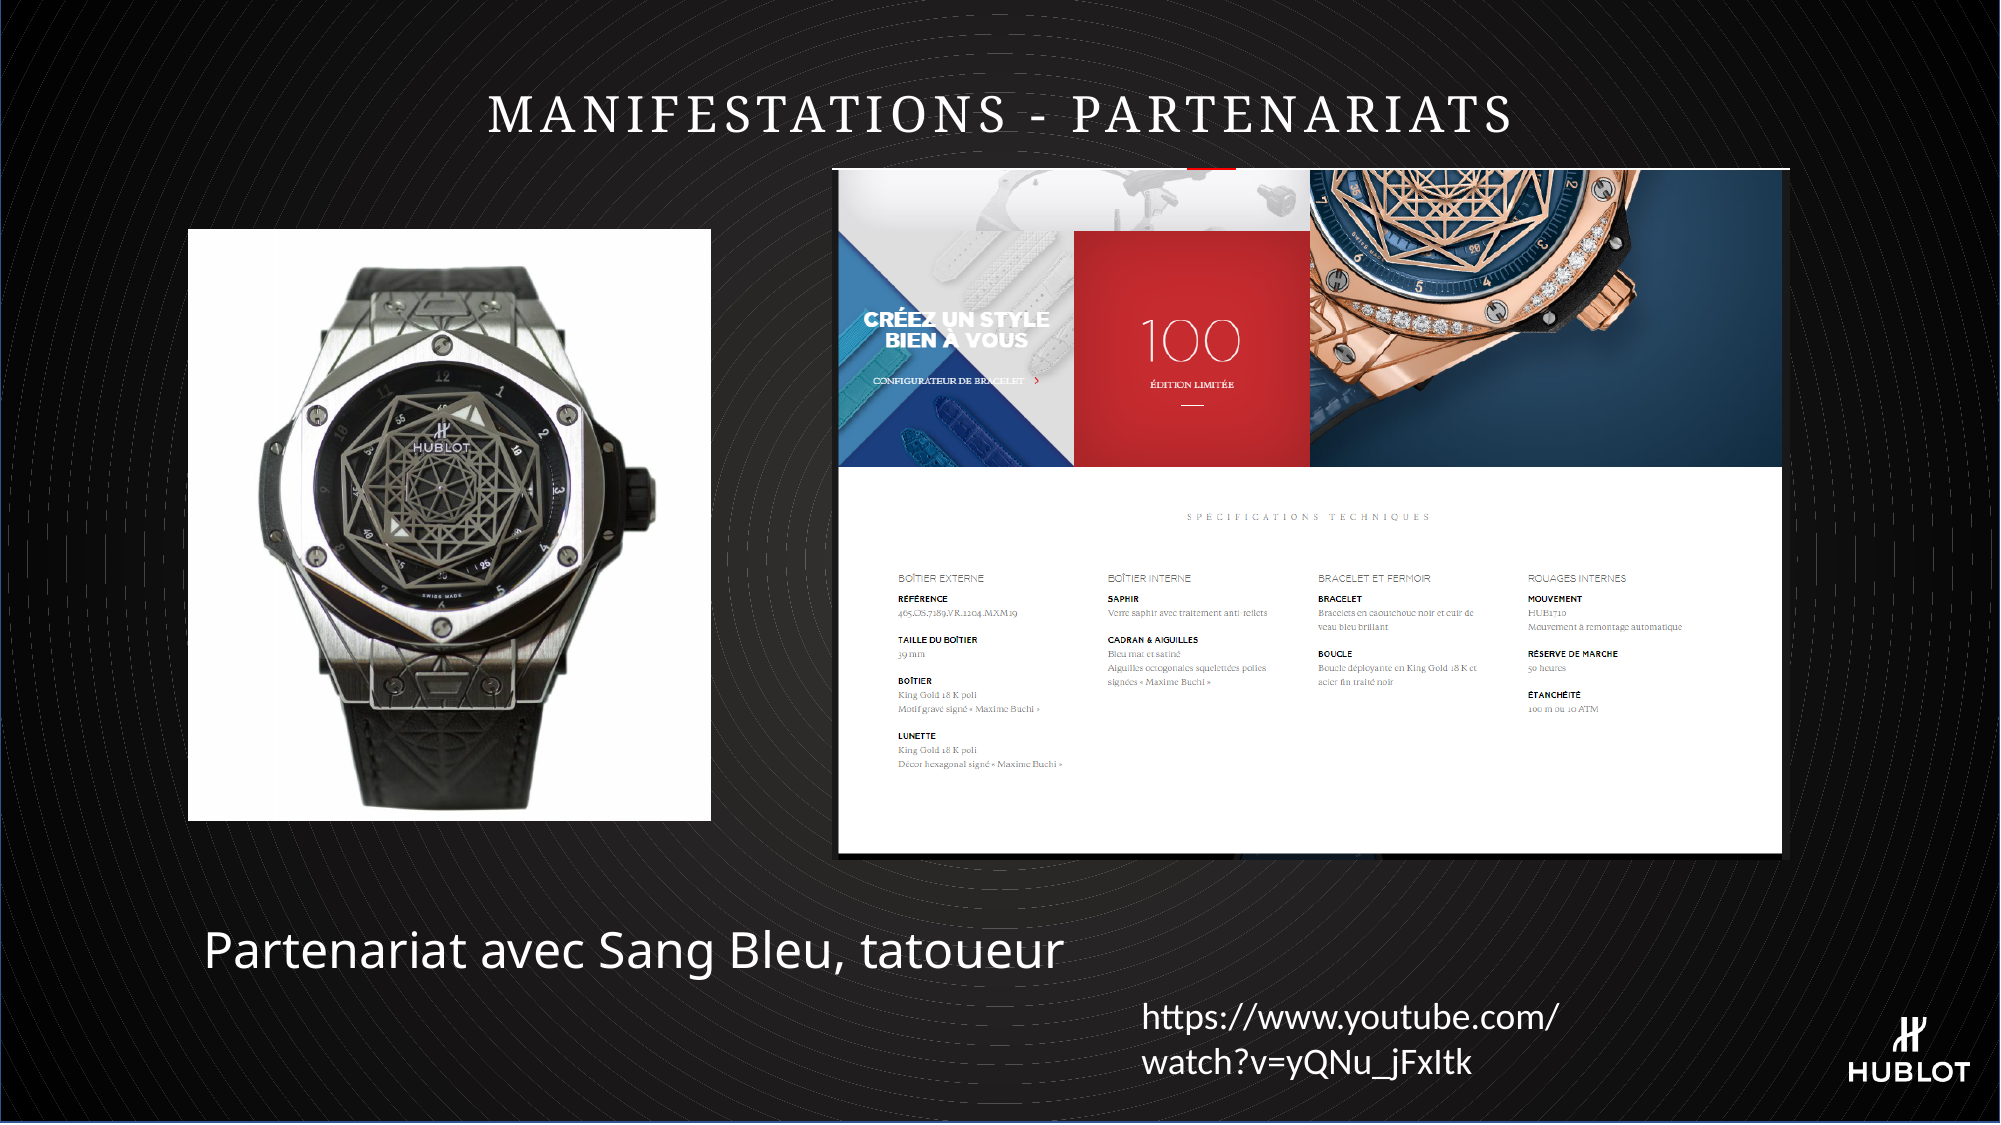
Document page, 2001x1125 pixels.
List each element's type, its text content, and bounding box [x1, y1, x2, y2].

text_box [0, 0, 2000, 1123]
picture [188, 229, 711, 821]
text_box https://www.youtube.com/watch?v=yQNu_jFxItk [1126, 984, 1662, 1090]
text_box MANIFESTATIONS - PARTENARIATS [150, 75, 1850, 150]
text_box Partenariat avec Sang Bleu, tatoueur [188, 910, 1662, 986]
picture [832, 168, 1790, 860]
text_box [1790, 799, 1898, 860]
picture [1849, 1017, 1970, 1082]
